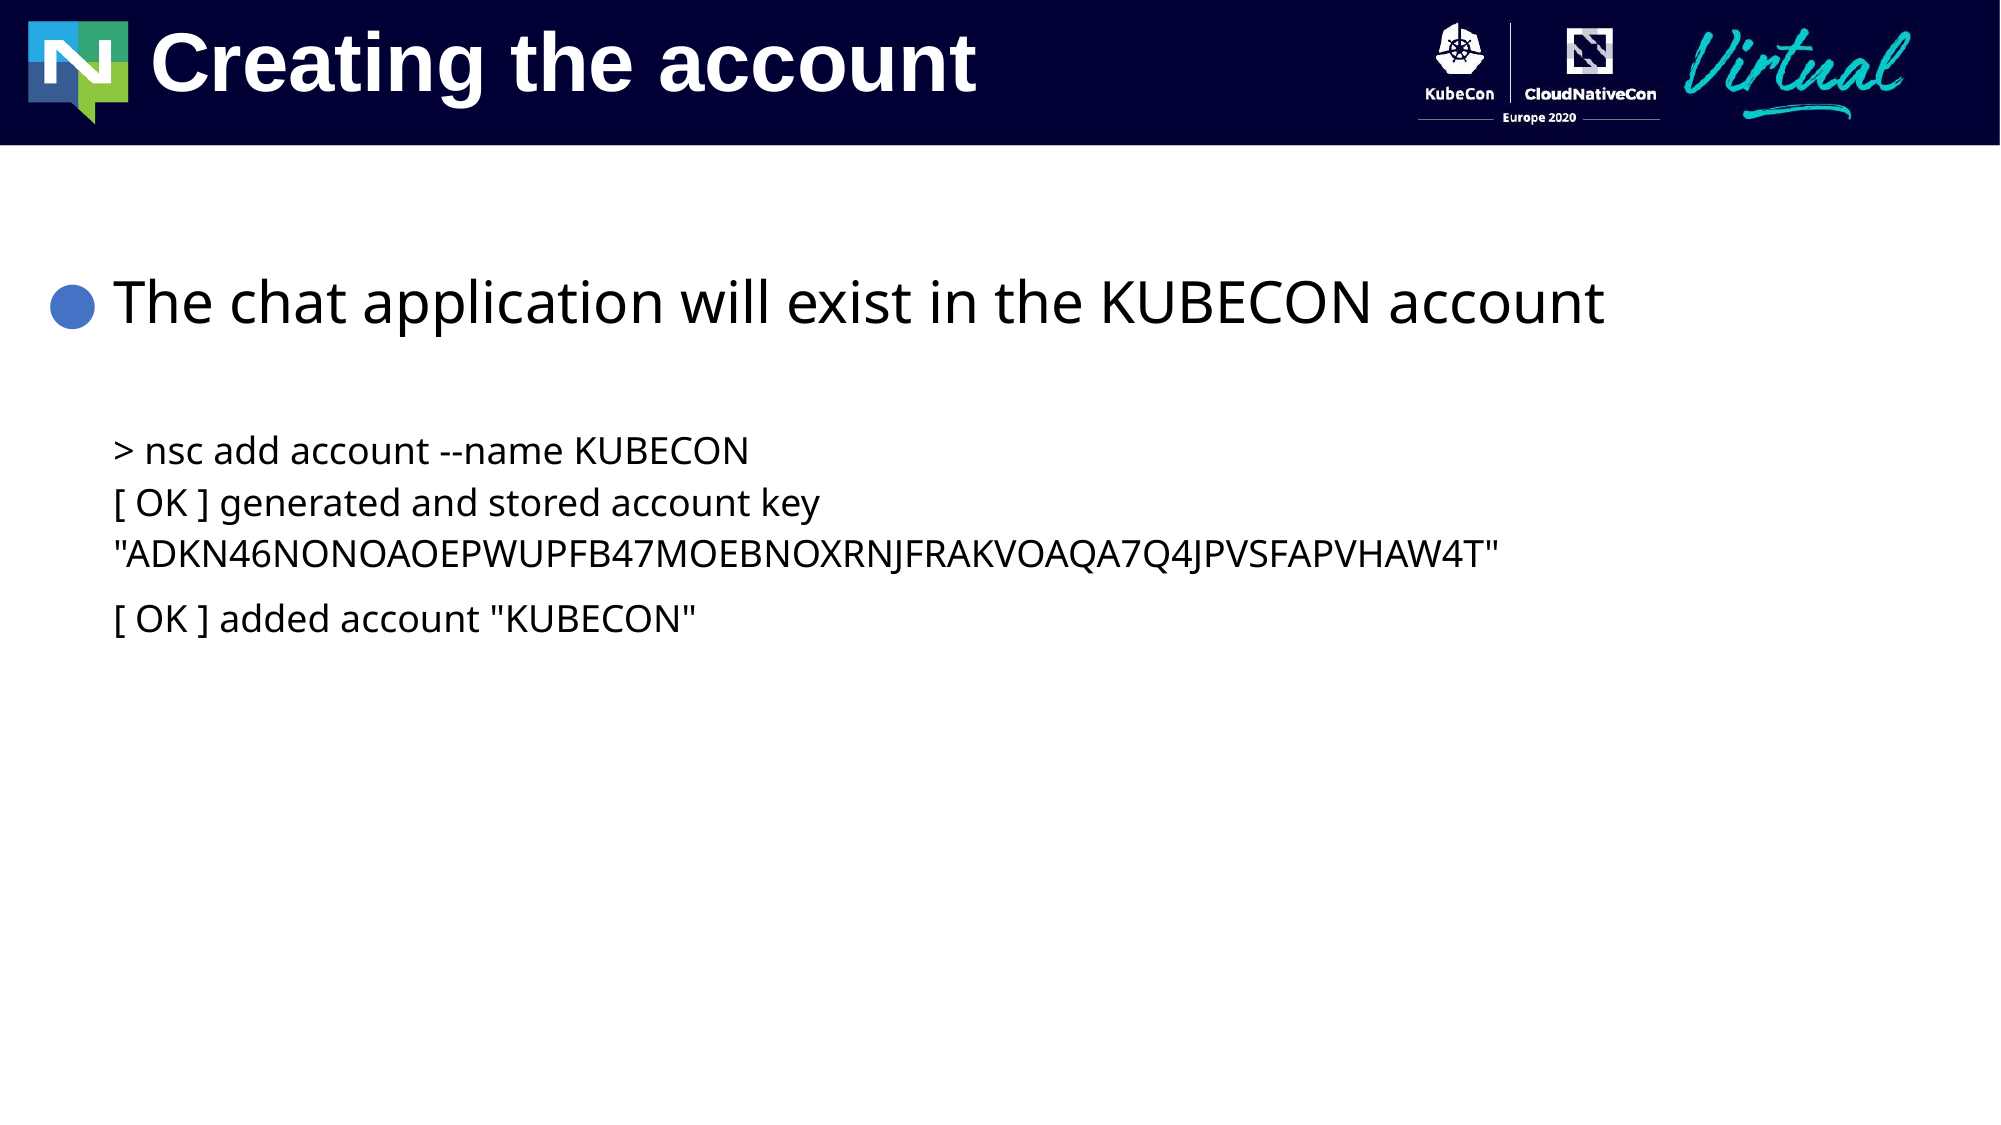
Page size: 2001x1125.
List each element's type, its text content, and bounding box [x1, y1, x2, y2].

text_box Creating the account [135, 0, 1487, 174]
text_box The chat application will exist in the KUBECON account > nsc add account --name KUBECON [ OK ] generated and stored account key "ADKN46NONOAOEPWUPFB47MOEBNOXRNJFRAKVOAQA7Q4JPVSFAPVHAW4T" [ OK ] added account "KUBECON" [38, 247, 1815, 917]
picture [0, 0, 2000, 1125]
